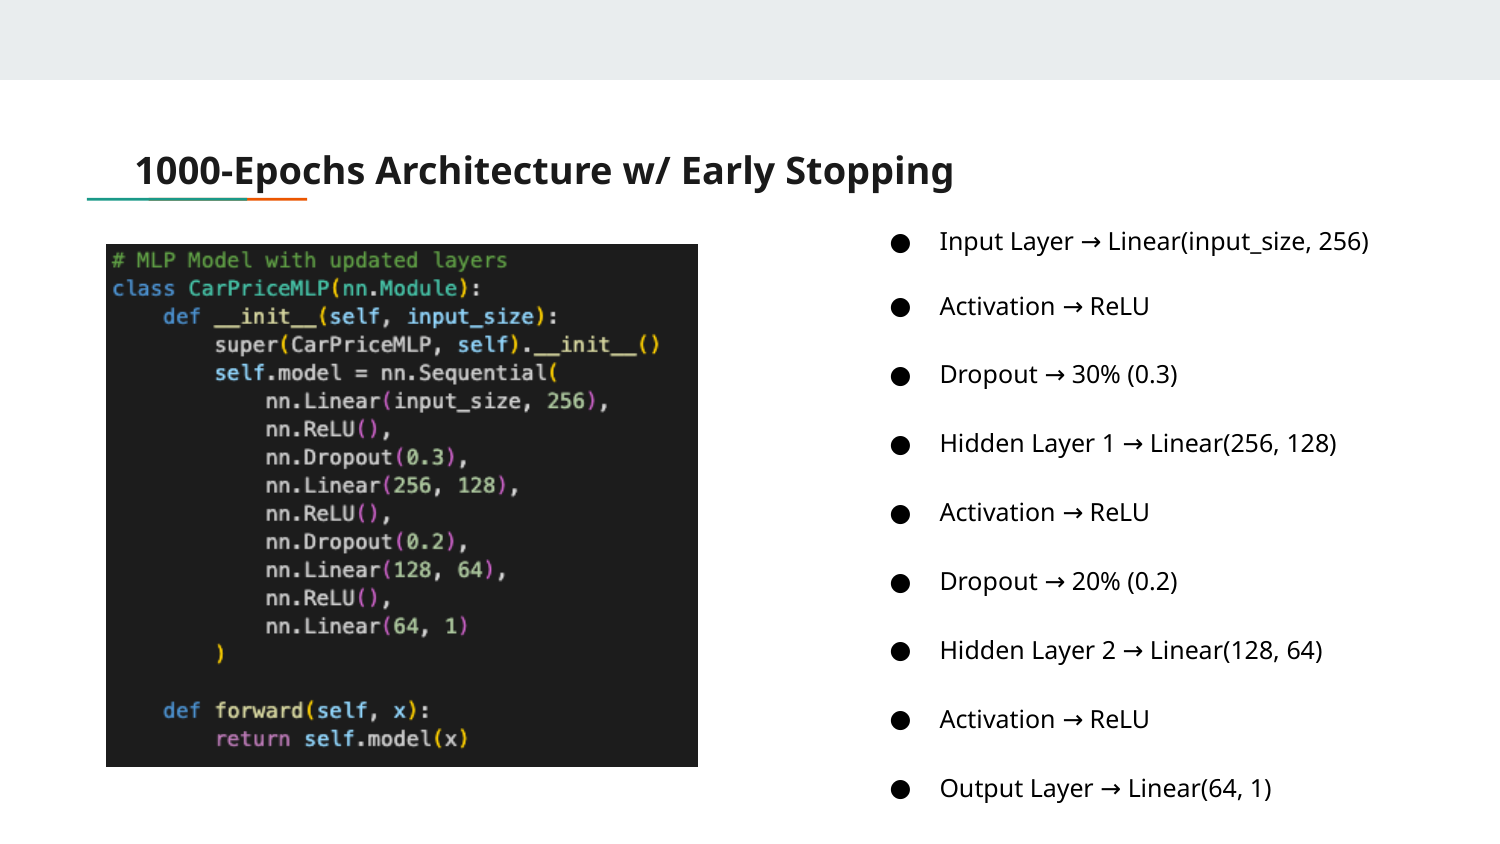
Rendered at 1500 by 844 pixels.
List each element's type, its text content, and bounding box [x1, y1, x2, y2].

title 1000-Epochs Architecture w/ Early Stopping [119, 131, 972, 220]
text_box Input Layer → Linear(input_size, 256) Activation → ReLU Dropout → 30% (0.3) Hidden Layer 1 → Linear(256, 128) Activation → ReLU Dropout → 20% (0.2) Hidden Layer 2 → Linear(128, 64) Activation → ReLU Output Layer → Linear(64, 1) [849, 206, 1442, 817]
picture [105, 244, 699, 767]
